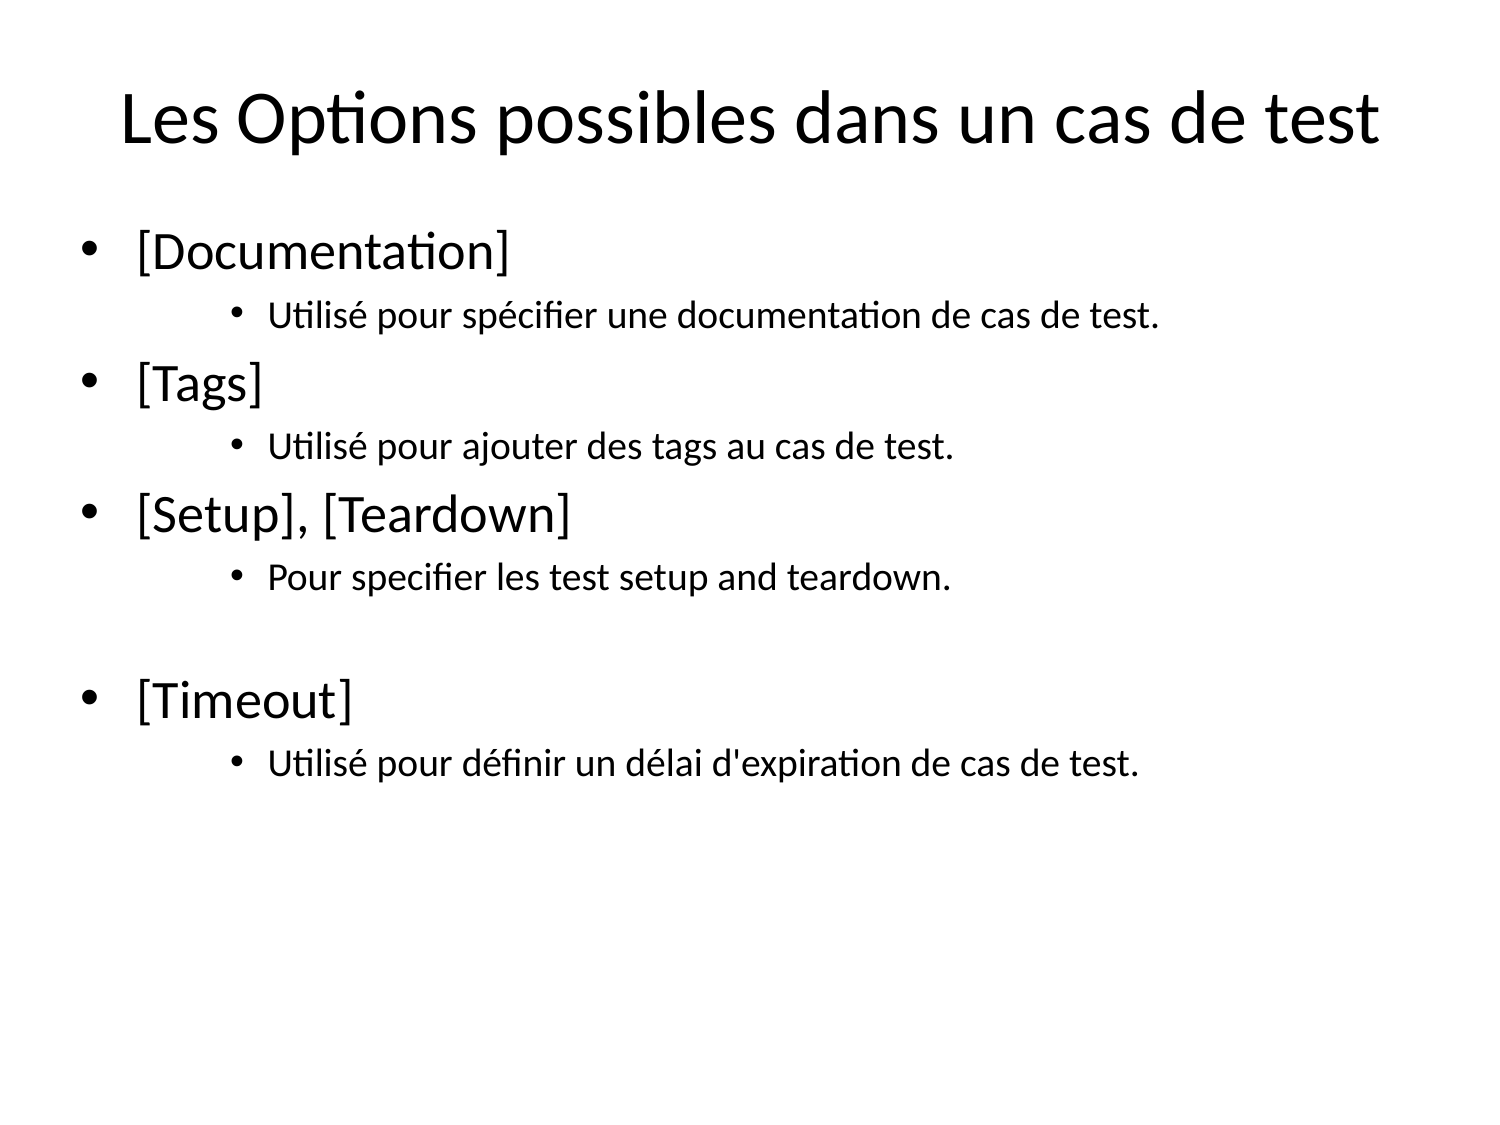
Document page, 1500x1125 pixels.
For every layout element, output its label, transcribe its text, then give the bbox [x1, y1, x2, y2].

title Les Options possibles dans un cas de test [76, 19, 1427, 207]
list [Documentation] Utilisé pour spécifier une documentation de cas de test. [Tags] Utilisé pour ajouter des tags au cas de test. [Setup], [Teardown] Pour specifier les test setup and teardown. [Timeout] Utilisé pour définir un délai d'expiration de cas de test. [64, 208, 1400, 906]
